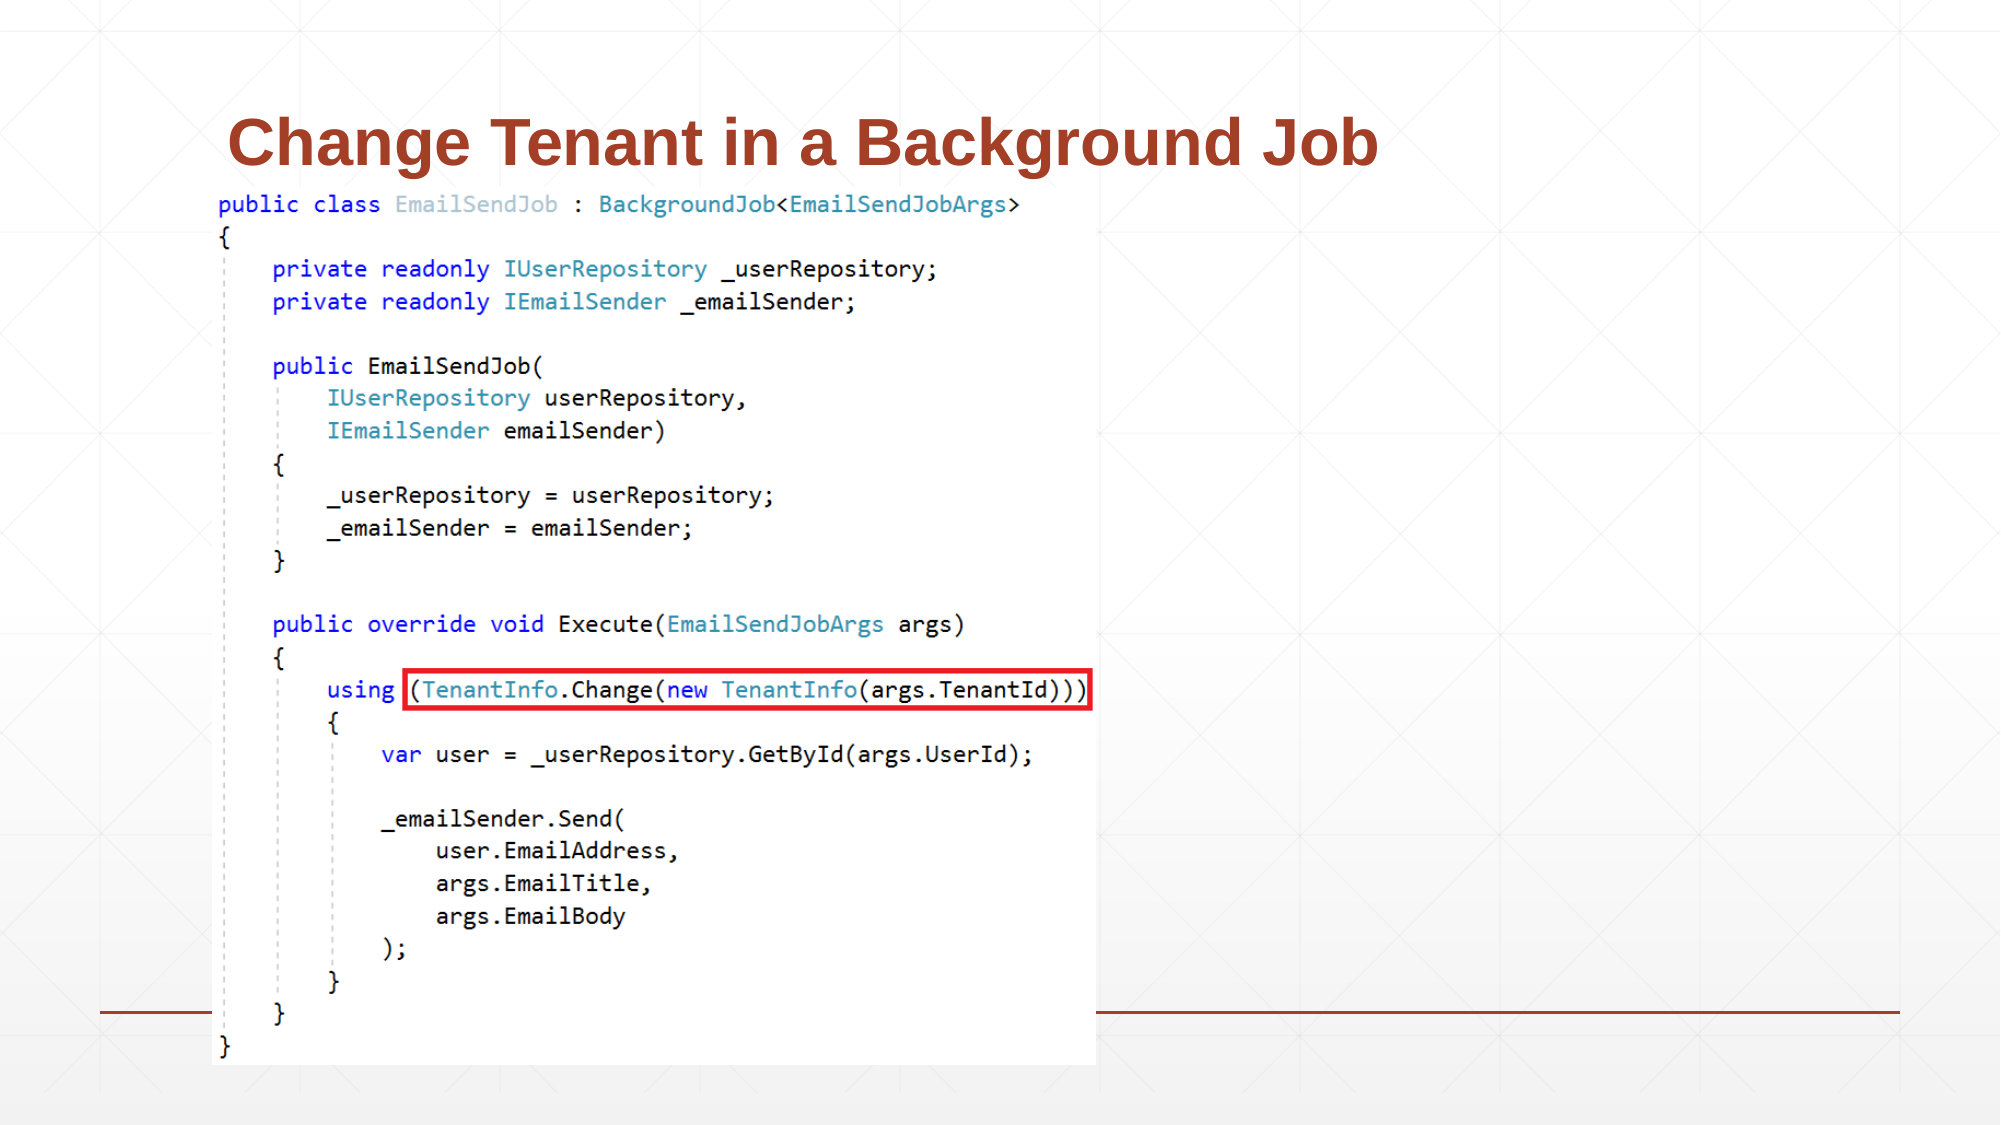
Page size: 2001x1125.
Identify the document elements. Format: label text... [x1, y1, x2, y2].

picture [212, 187, 1096, 1065]
title Change Tenant in a Background Job [212, 82, 1788, 188]
